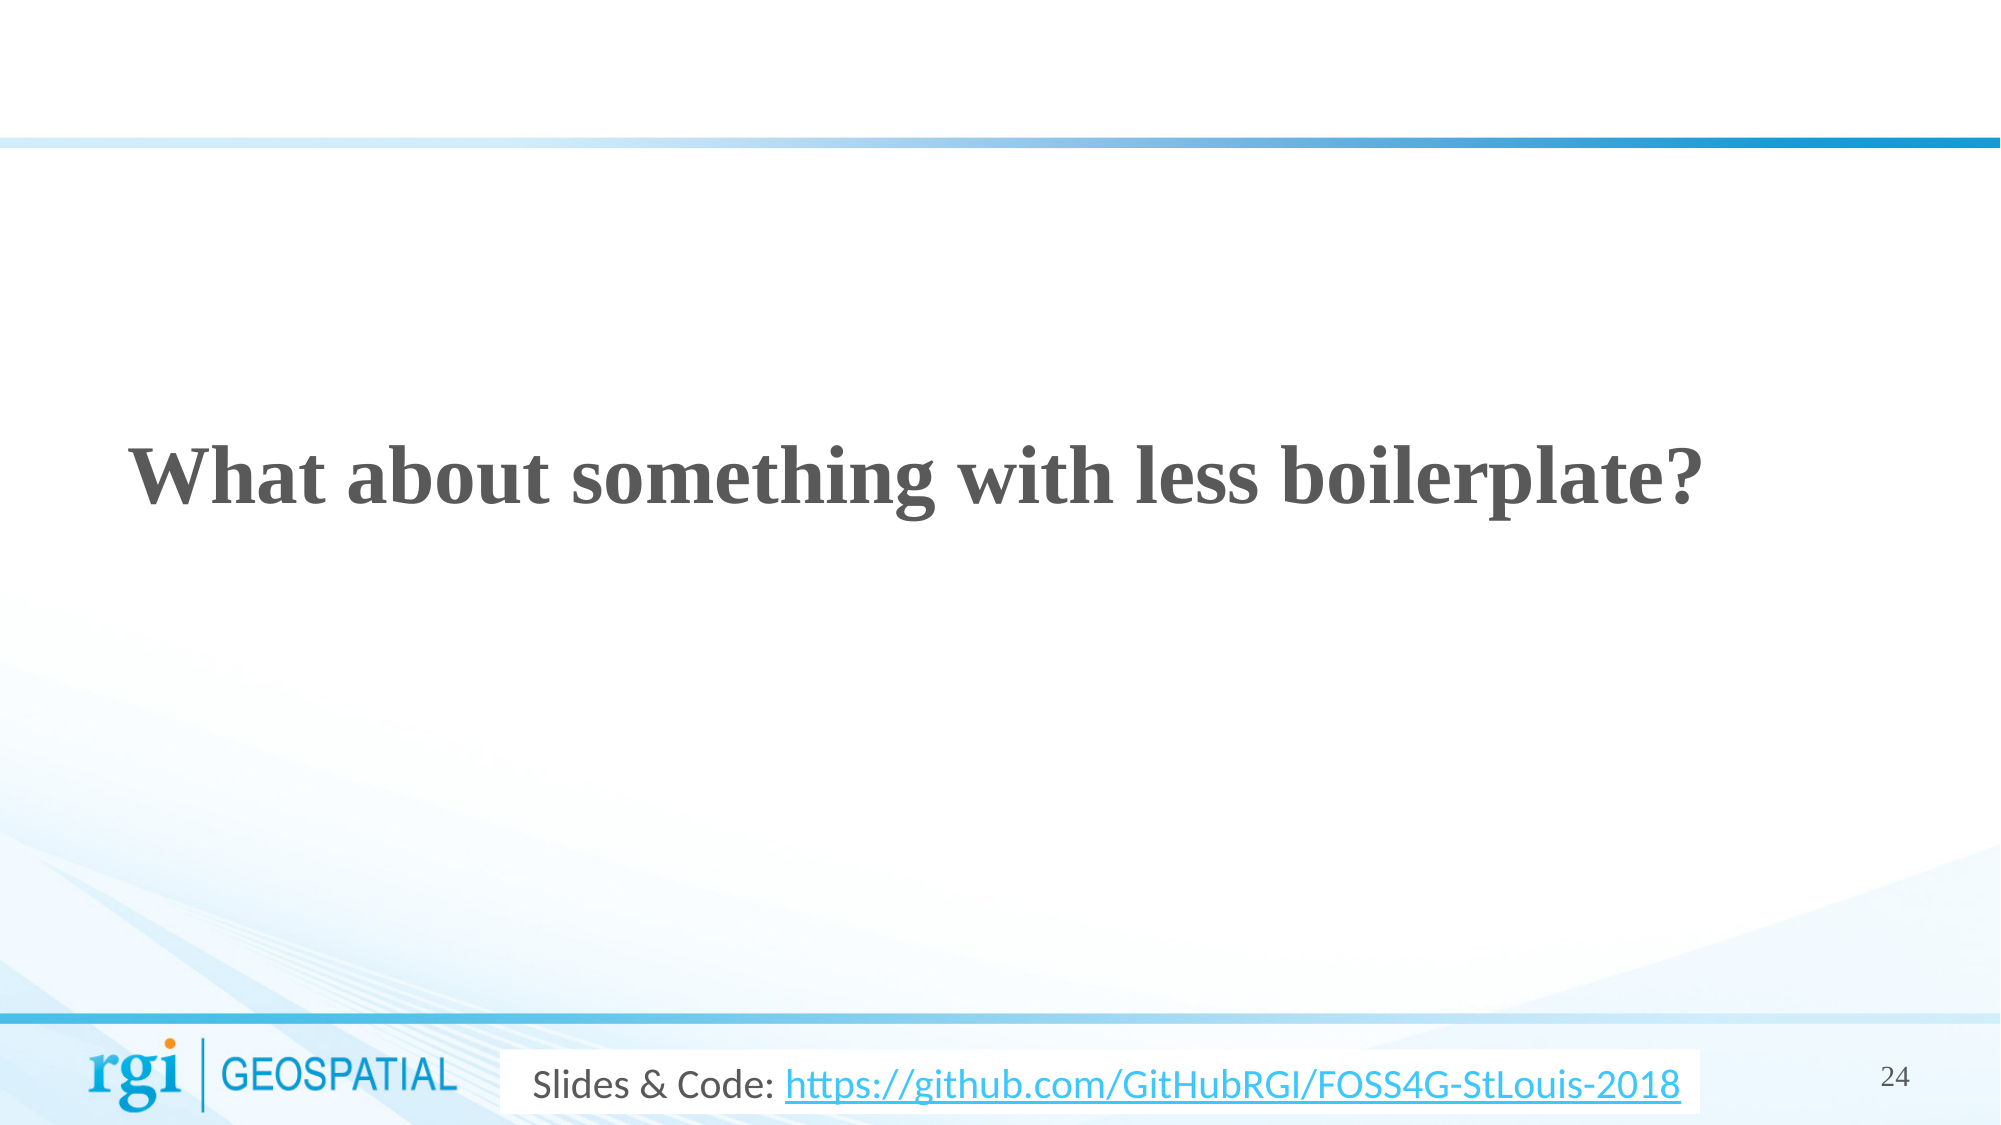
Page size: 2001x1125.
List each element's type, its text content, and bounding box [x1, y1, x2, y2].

text_box Slides & Code: https://github.com/GitHubRGI/FOSS4G-StLouis-2018 [499, 1049, 1700, 1115]
list What about something with less boilerplate? [112, 412, 1963, 513]
picture [0, 0, 2001, 1125]
